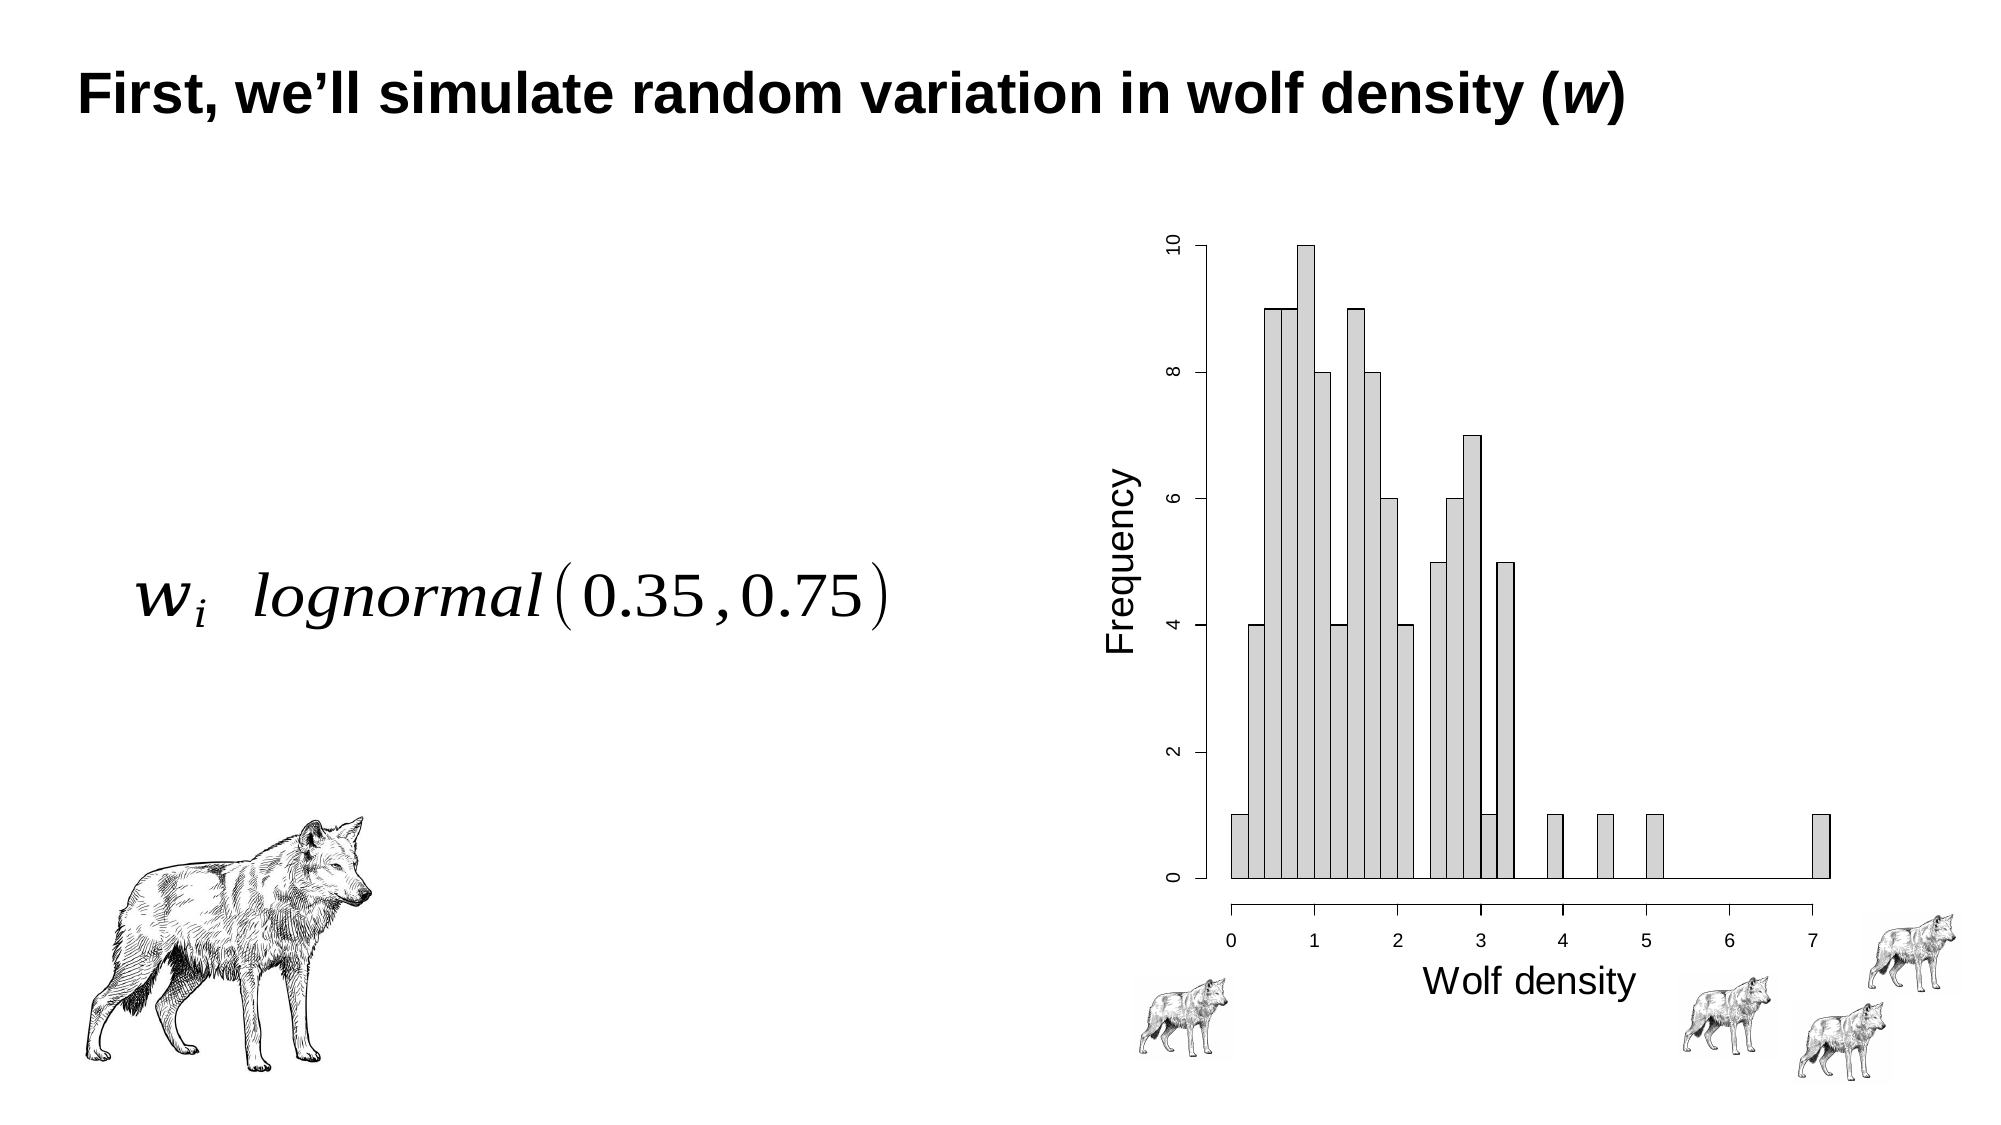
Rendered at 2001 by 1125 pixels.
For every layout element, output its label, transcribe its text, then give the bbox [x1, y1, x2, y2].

picture [1087, 171, 1963, 1085]
picture [62, 803, 395, 1085]
text_box First, we’ll simulate random variation in wolf density (w) [62, 48, 1939, 133]
